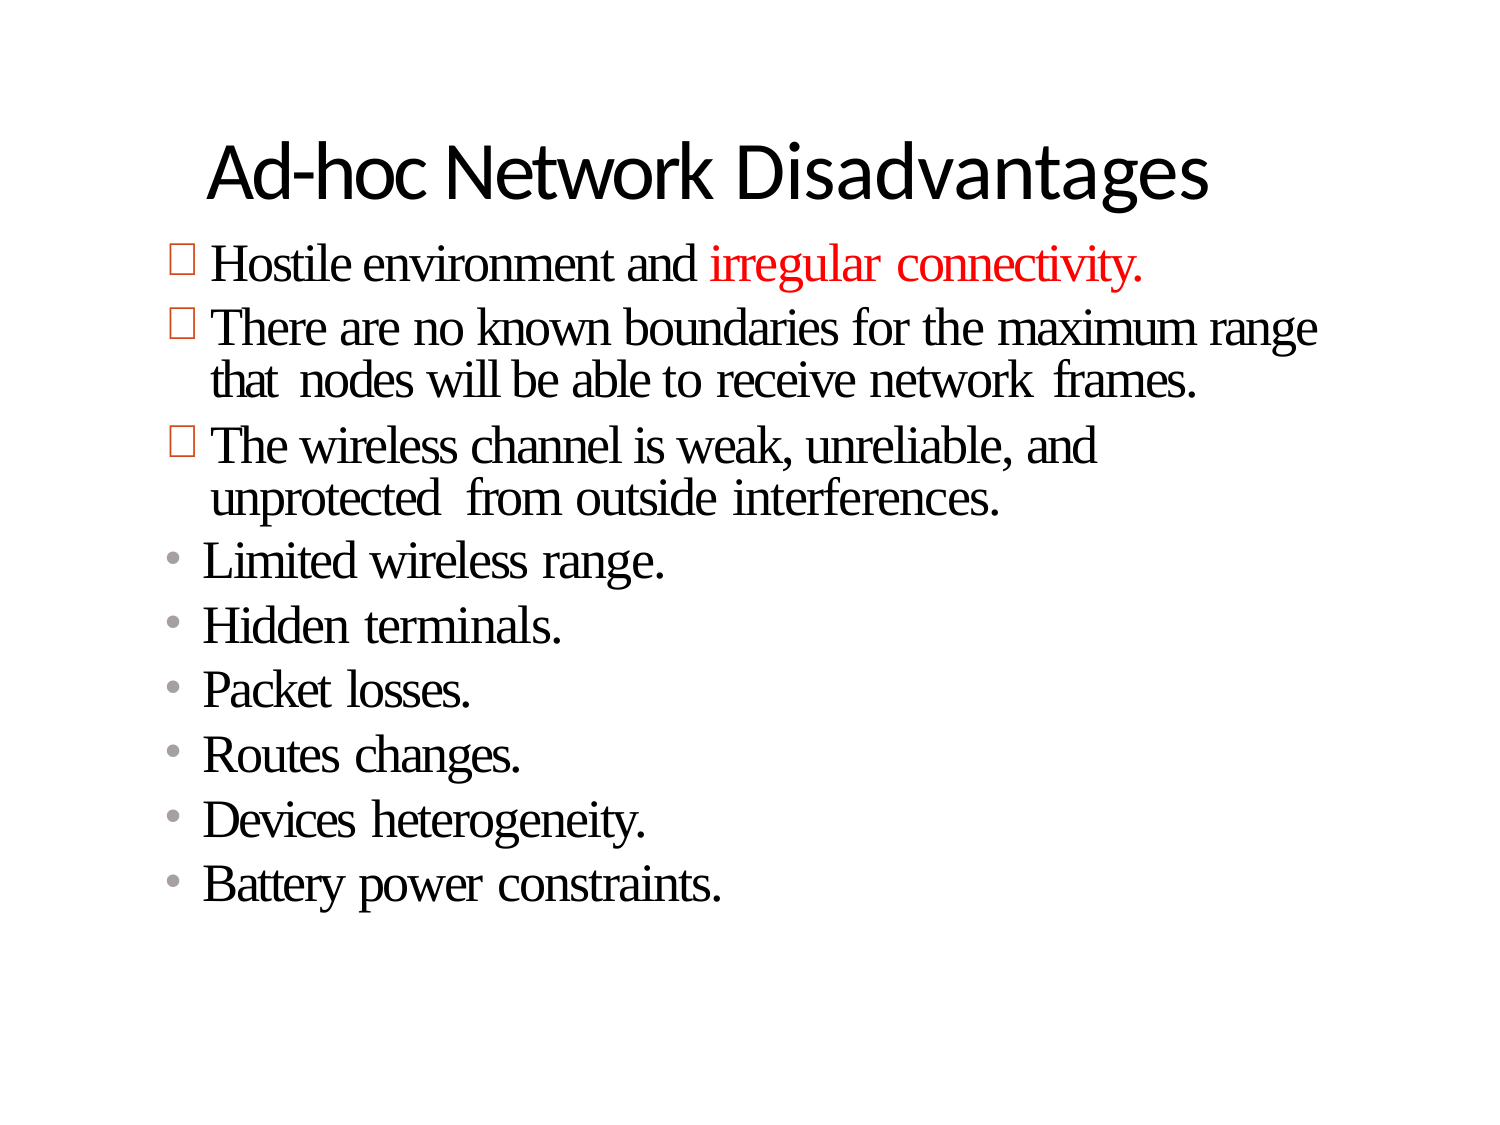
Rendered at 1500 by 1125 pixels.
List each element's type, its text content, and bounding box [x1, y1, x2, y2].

text_box Hostile environment and irregular connectivity. There are no known boundaries for the maximum range that nodes will be able to receive network frames. The wireless channel is weak, unreliable, and unprotected from outside interferences. Limited wireless range. Hidden terminals. Packet losses. Routes changes. Devices heterogeneity. Battery power constraints. [162, 225, 1395, 913]
title Ad-hoc Network Disadvantages [162, 70, 1253, 225]
